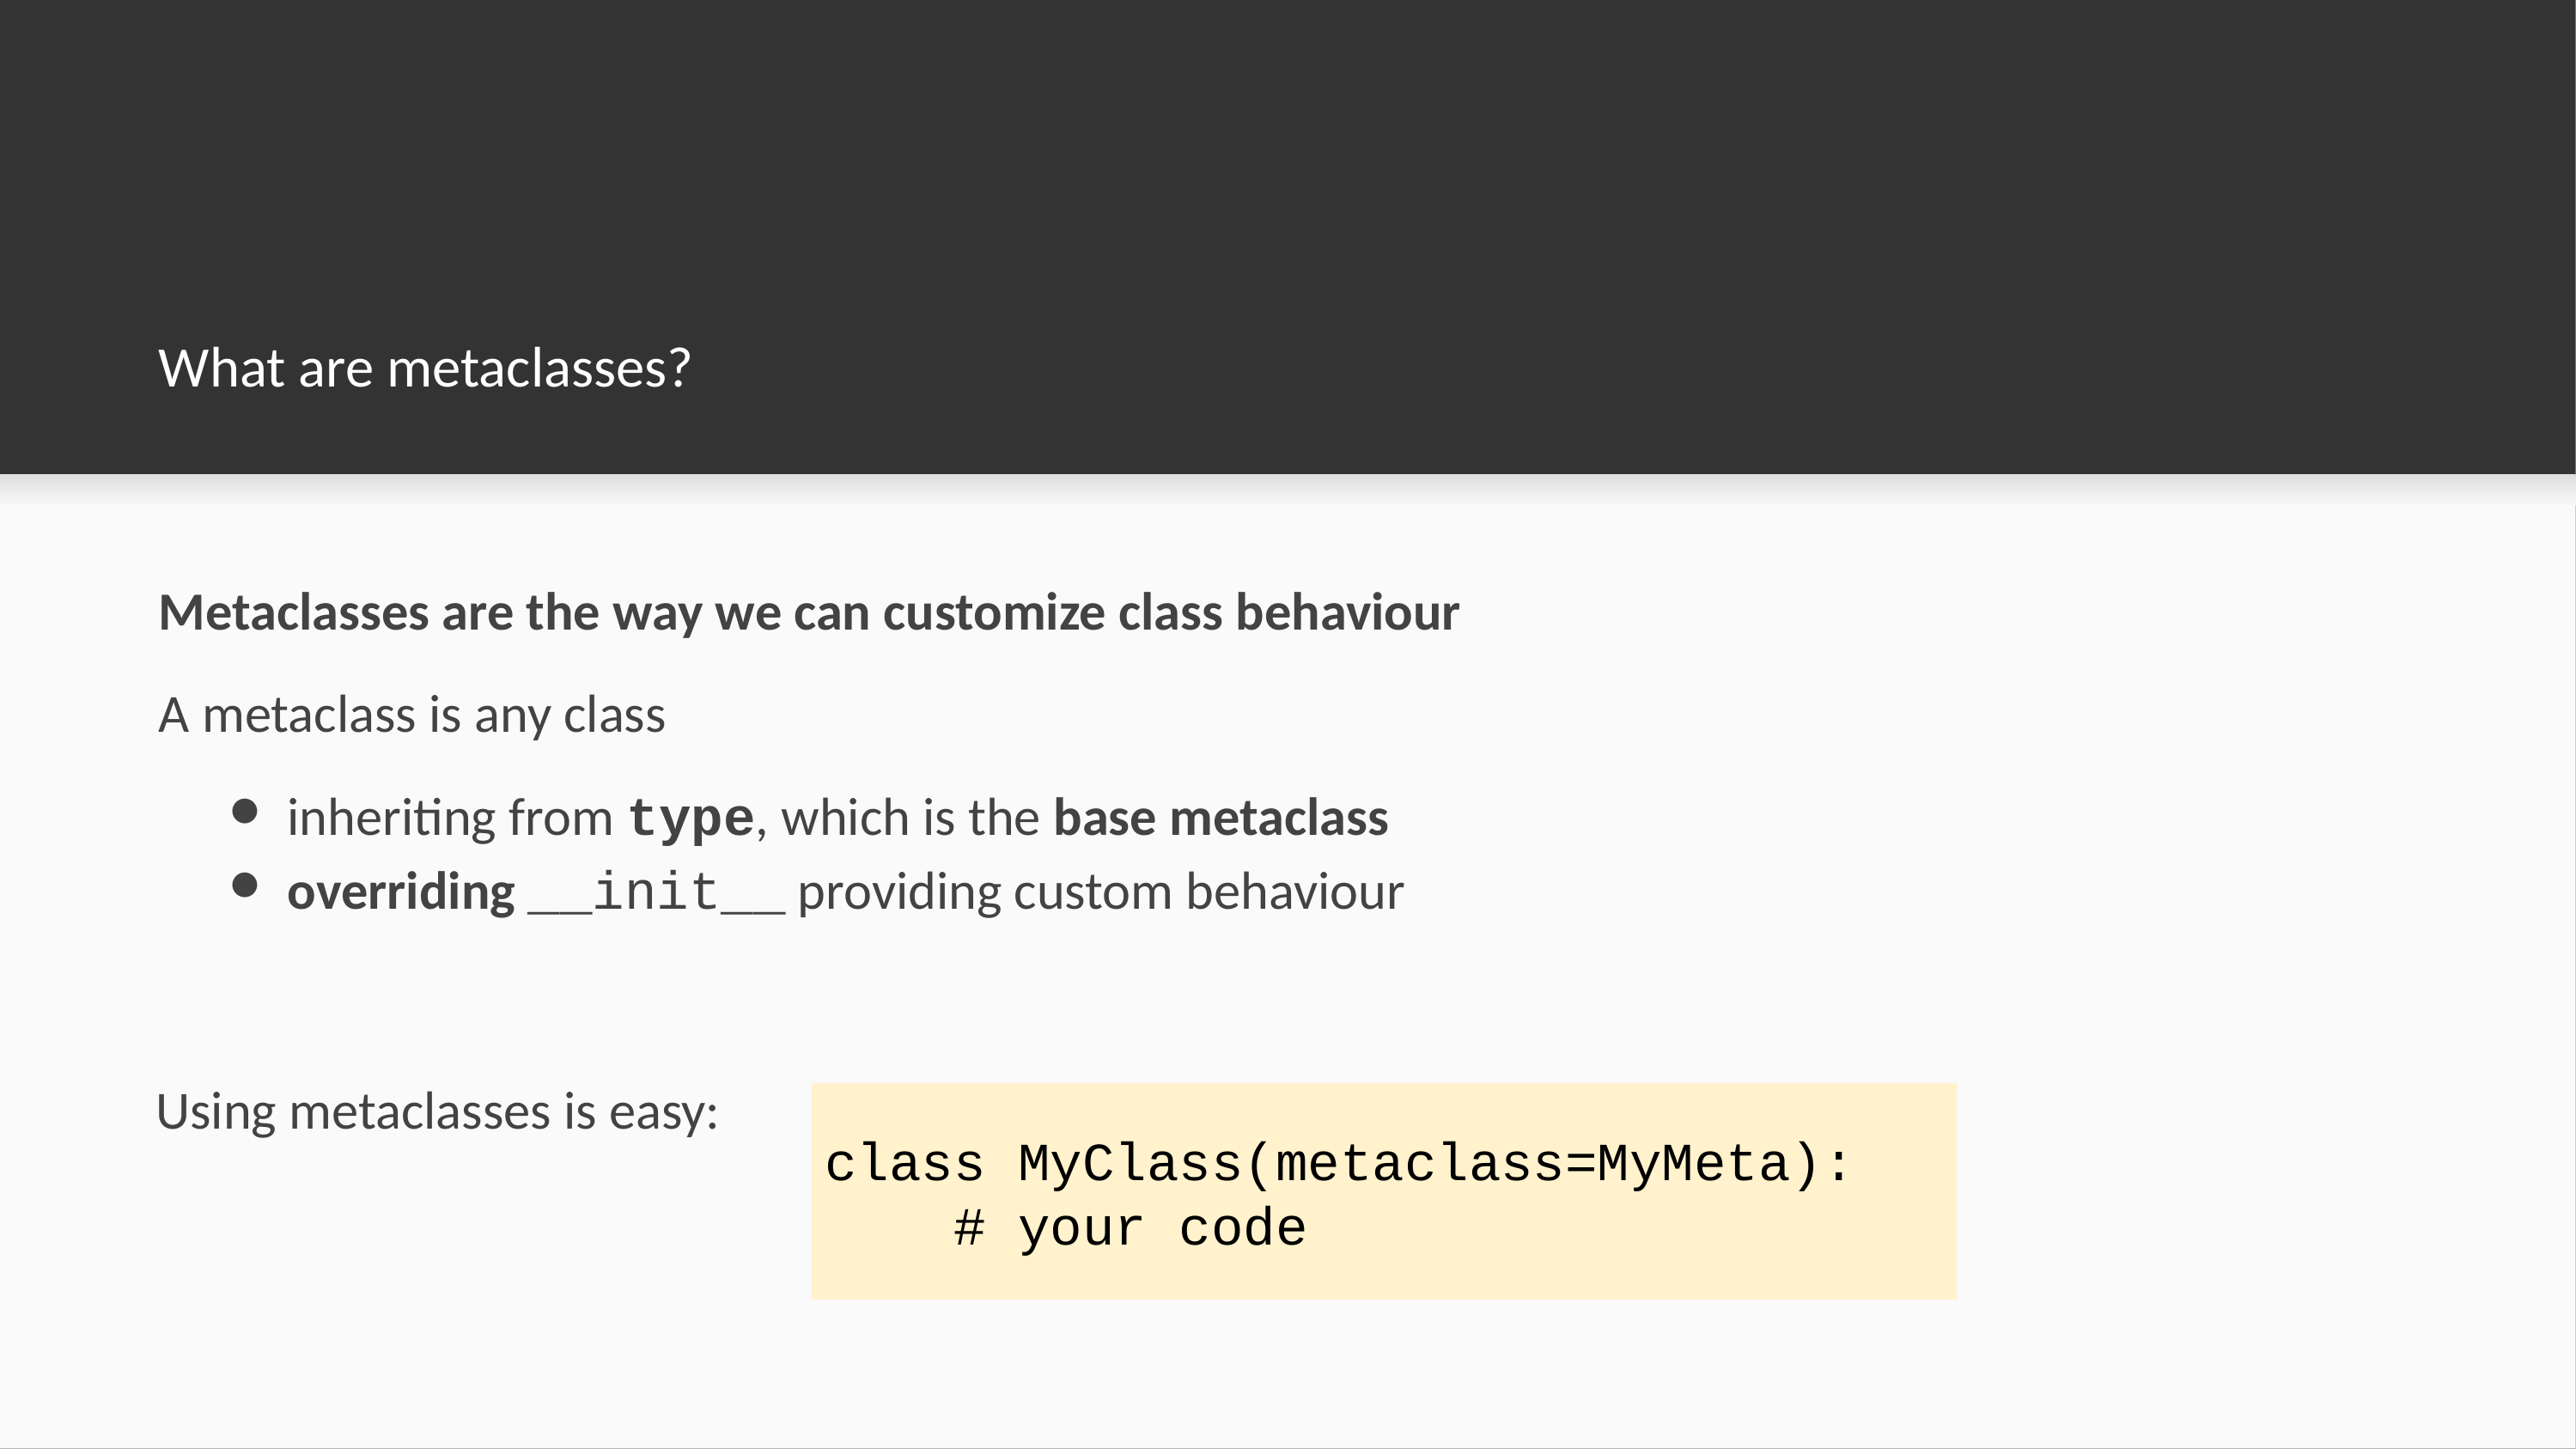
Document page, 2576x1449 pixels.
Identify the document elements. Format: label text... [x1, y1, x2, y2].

list Metaclasses are the way we can customize class behaviour A metaclass is any class inheriting from type, which is the base metaclass overriding __init__ providing custom behaviour [132, 540, 1935, 1017]
text_box class MyClass(metaclass=MyMeta): # your code [812, 1083, 1957, 1300]
text_box Using metaclasses is easy: [143, 995, 822, 1211]
title What are metaclasses? [132, 208, 2450, 424]
